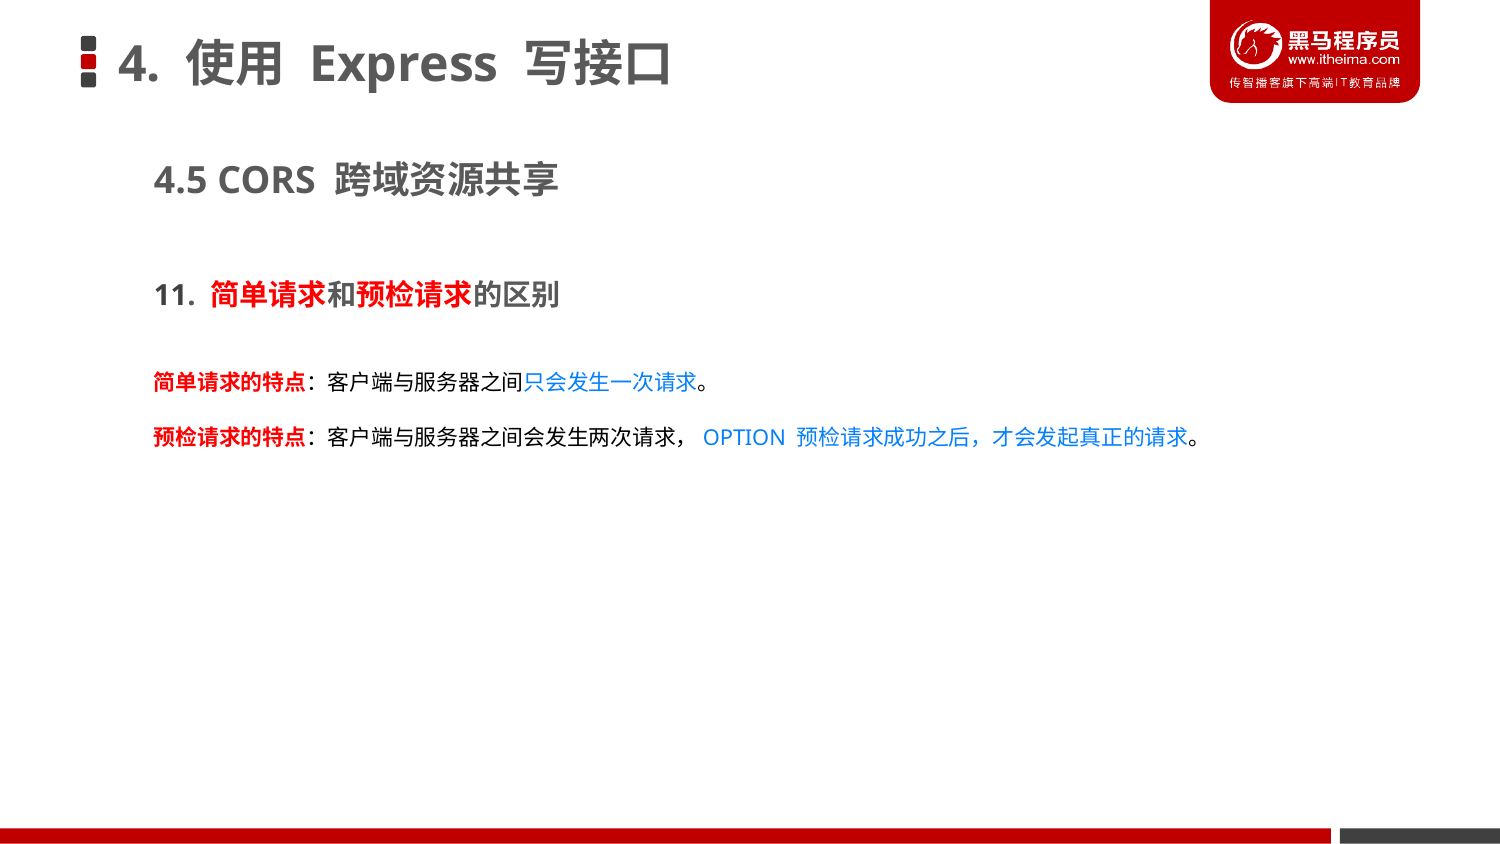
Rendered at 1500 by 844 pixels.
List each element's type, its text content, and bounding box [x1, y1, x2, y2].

title 4. 使用 Express 写接口 [103, 0, 1209, 130]
picture [1211, 11, 1419, 97]
text_box 11. 简单请求和预检请求的区别 [139, 273, 1204, 320]
list 4.5 CORS 跨域资源共享 [139, 153, 1209, 243]
list 简单请求的特点：客户端与服务器之间只会发生一次请求。 预检请求的特点：客户端与服务器之间会发生两次请求，OPTION 预检请求成功之后，才会发起真正的请求。 [139, 348, 1355, 714]
